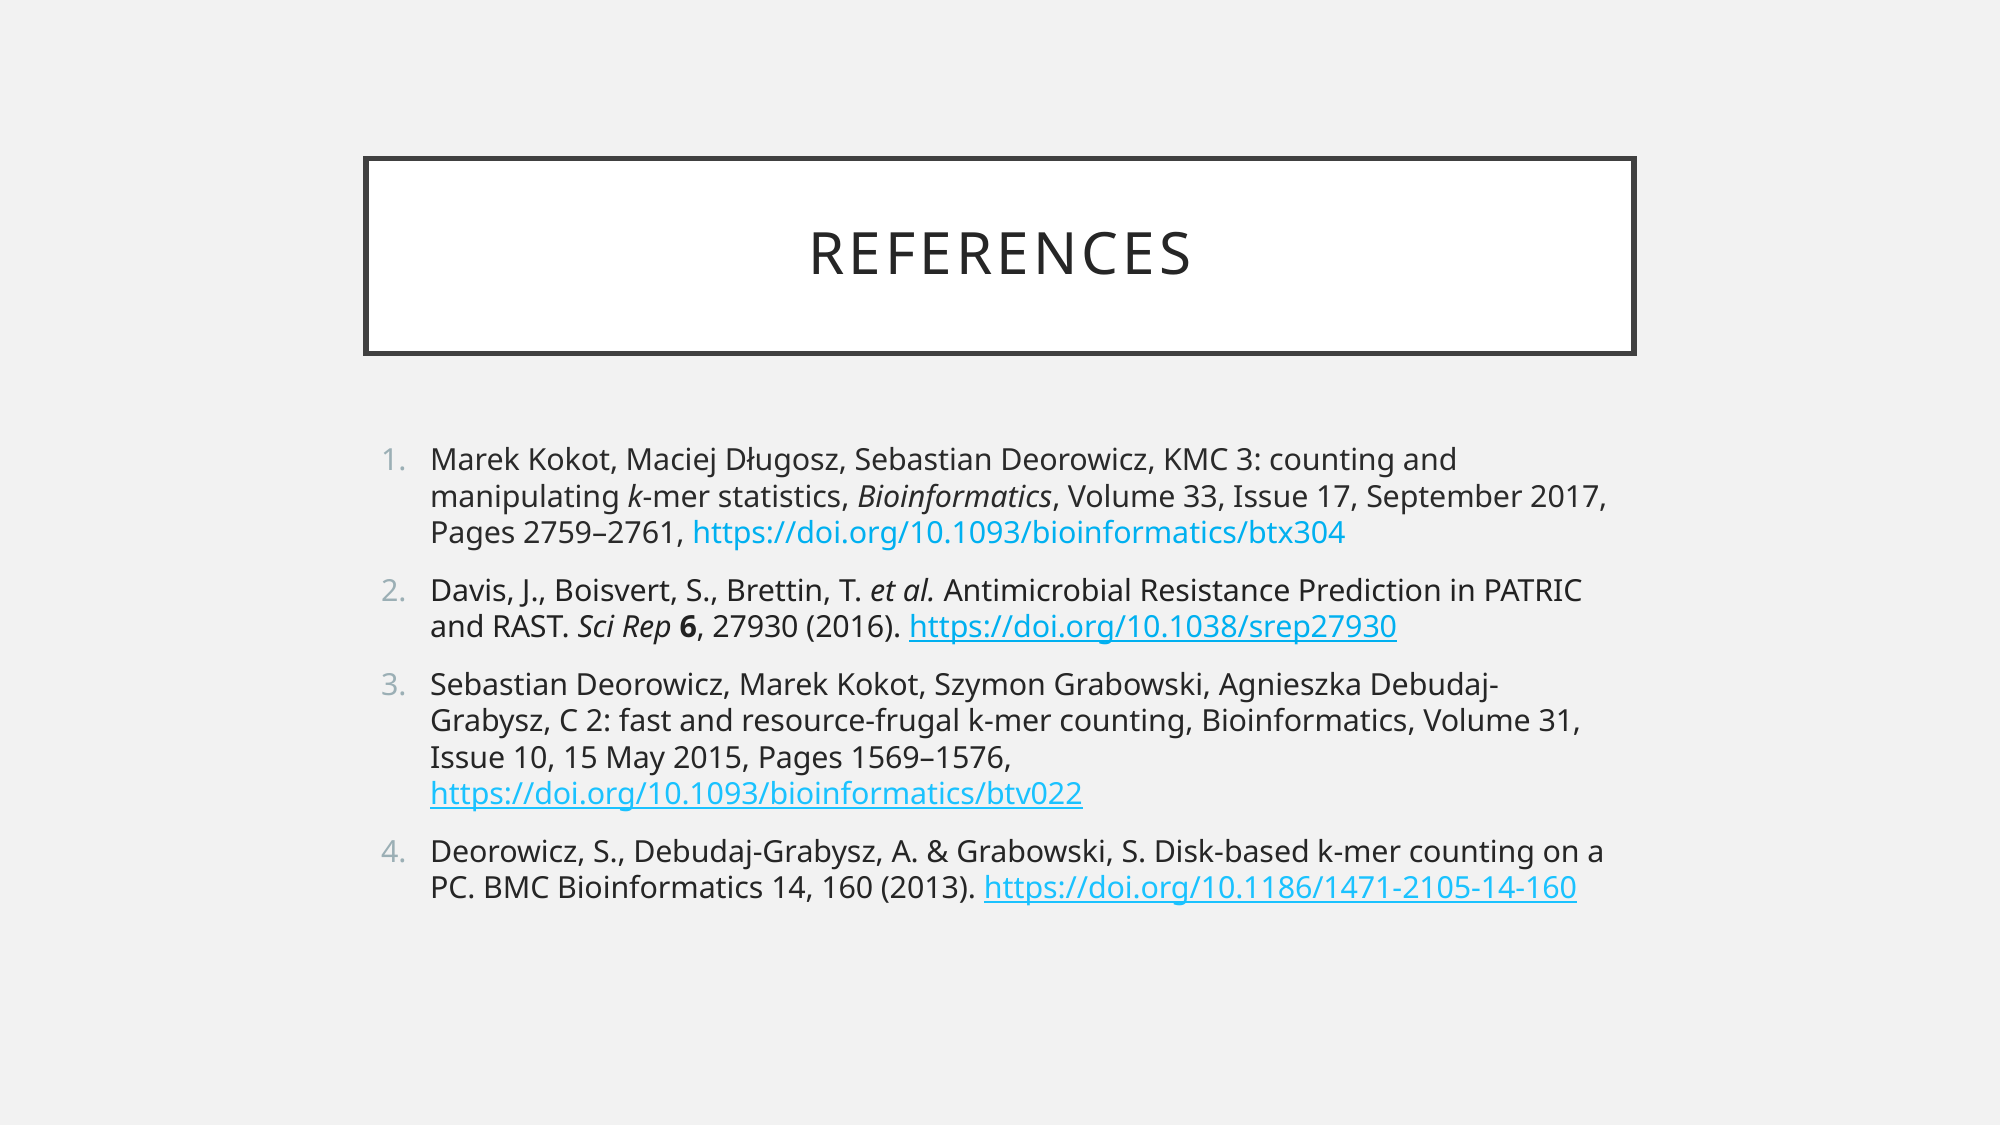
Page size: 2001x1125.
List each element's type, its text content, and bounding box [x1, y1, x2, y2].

title References [363, 156, 1637, 356]
list Marek Kokot, Maciej Długosz, Sebastian Deorowicz, KMC 3: counting and manipulating k-mer statistics, Bioinformatics, Volume 33, Issue 17, September 2017, Pages 2759–2761, https://doi.org/10.1093/bioinformatics/btx304 Davis, J., Boisvert, S., Brettin, T. et al. Antimicrobial Resistance Prediction in PATRIC and RAST. Sci Rep 6, 27930 (2016). https://doi.org/10.1038/srep27930 Sebastian Deorowicz, Marek Kokot, Szymon Grabowski, Agnieszka Debudaj-Grabysz, C 2: fast and resource-frugal k-mer counting, Bioinformatics, Volume 31, Issue 10, 15 May 2015, Pages 1569–1576, https://doi.org/10.1093/bioinformatics/btv022 Deorowicz, S., Debudaj-Grabysz, A. & Grabowski, S. Disk-based k-mer counting on a PC. BMC Bioinformatics 14, 160 (2013). https://doi.org/10.1186/1471-2105-14-160 [366, 432, 1634, 942]
